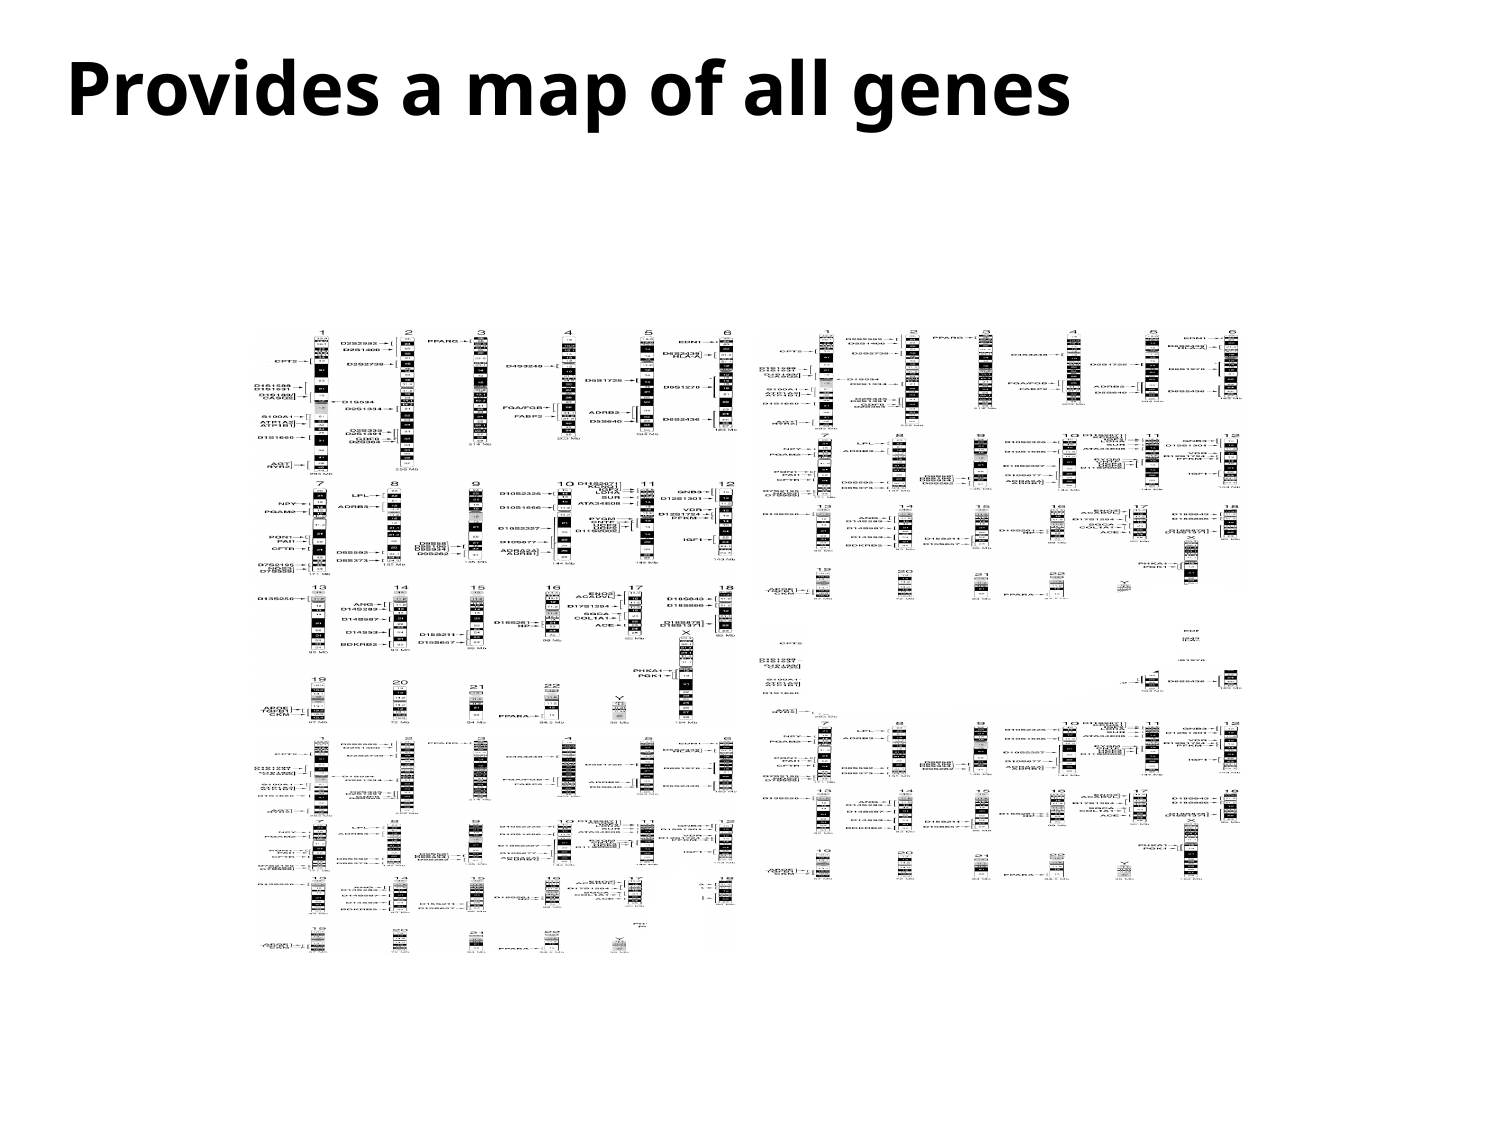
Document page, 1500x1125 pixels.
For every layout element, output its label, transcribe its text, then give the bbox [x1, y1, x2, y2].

title Provides a map of all genes [50, 34, 1452, 139]
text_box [758, 585, 1264, 881]
picture [253, 330, 737, 724]
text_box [253, 737, 737, 967]
picture [758, 330, 1242, 585]
